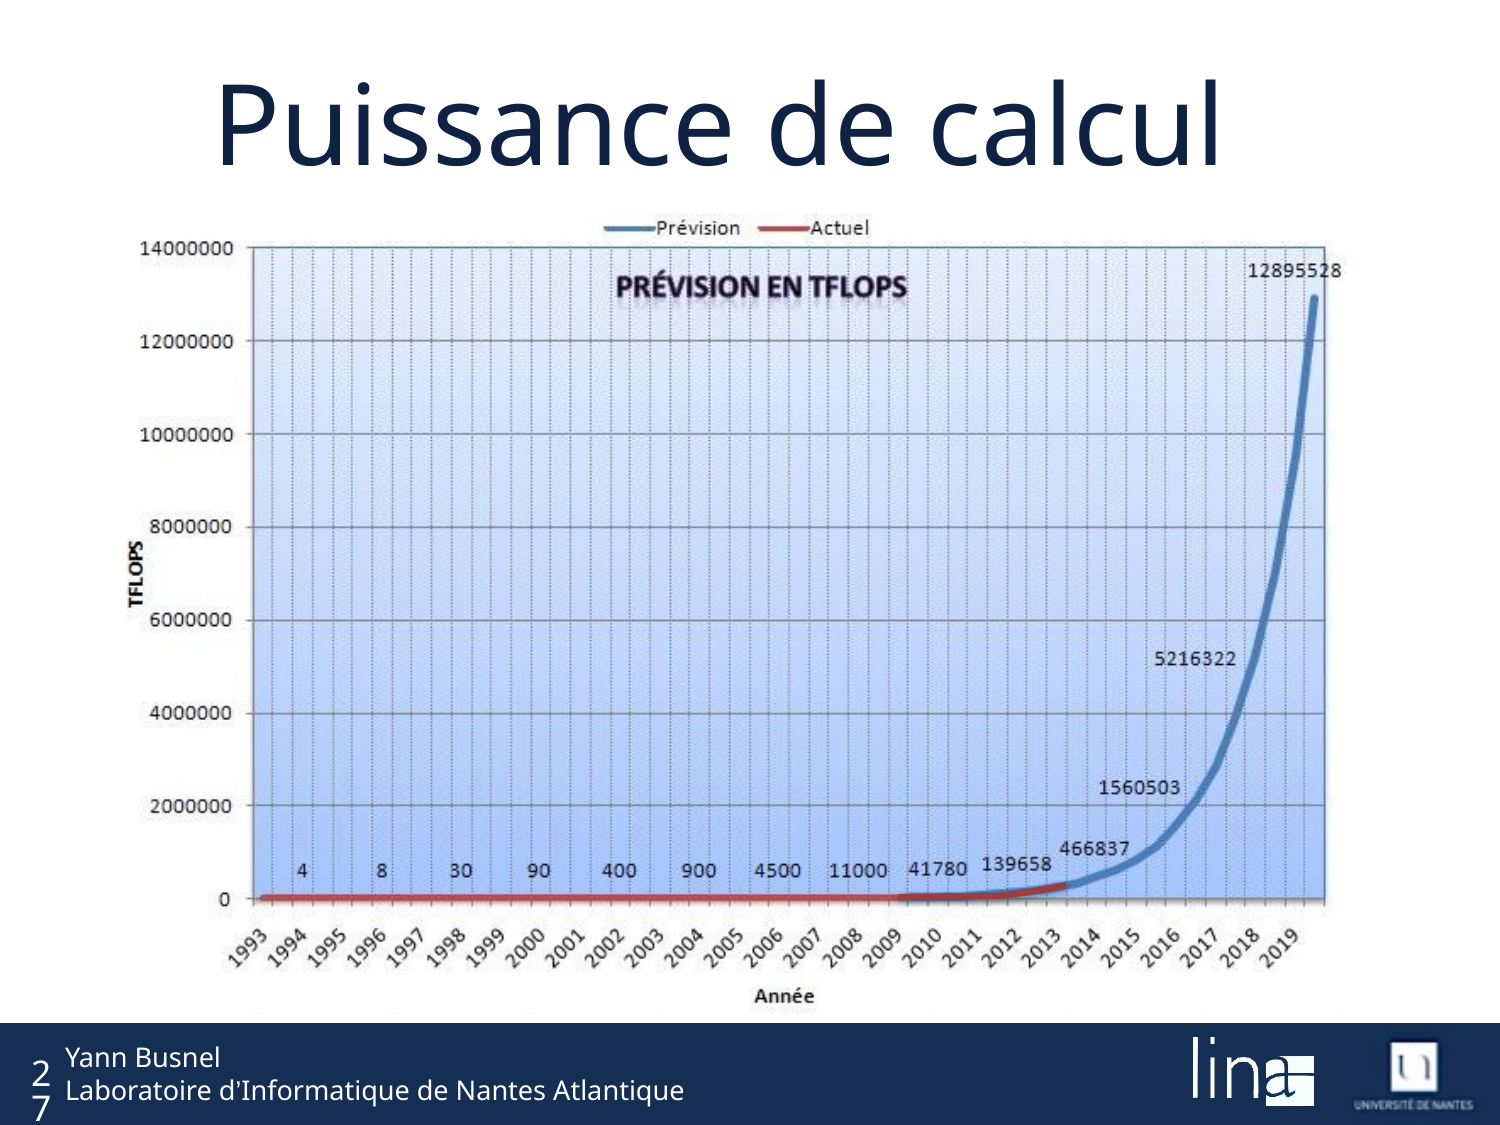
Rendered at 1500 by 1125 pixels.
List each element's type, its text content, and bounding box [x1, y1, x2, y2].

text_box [126, 213, 1346, 1015]
title Puissance de calcul [44, 22, 1395, 219]
picture [0, 1023, 1500, 1125]
slide_number 27 [20, 1045, 70, 1100]
